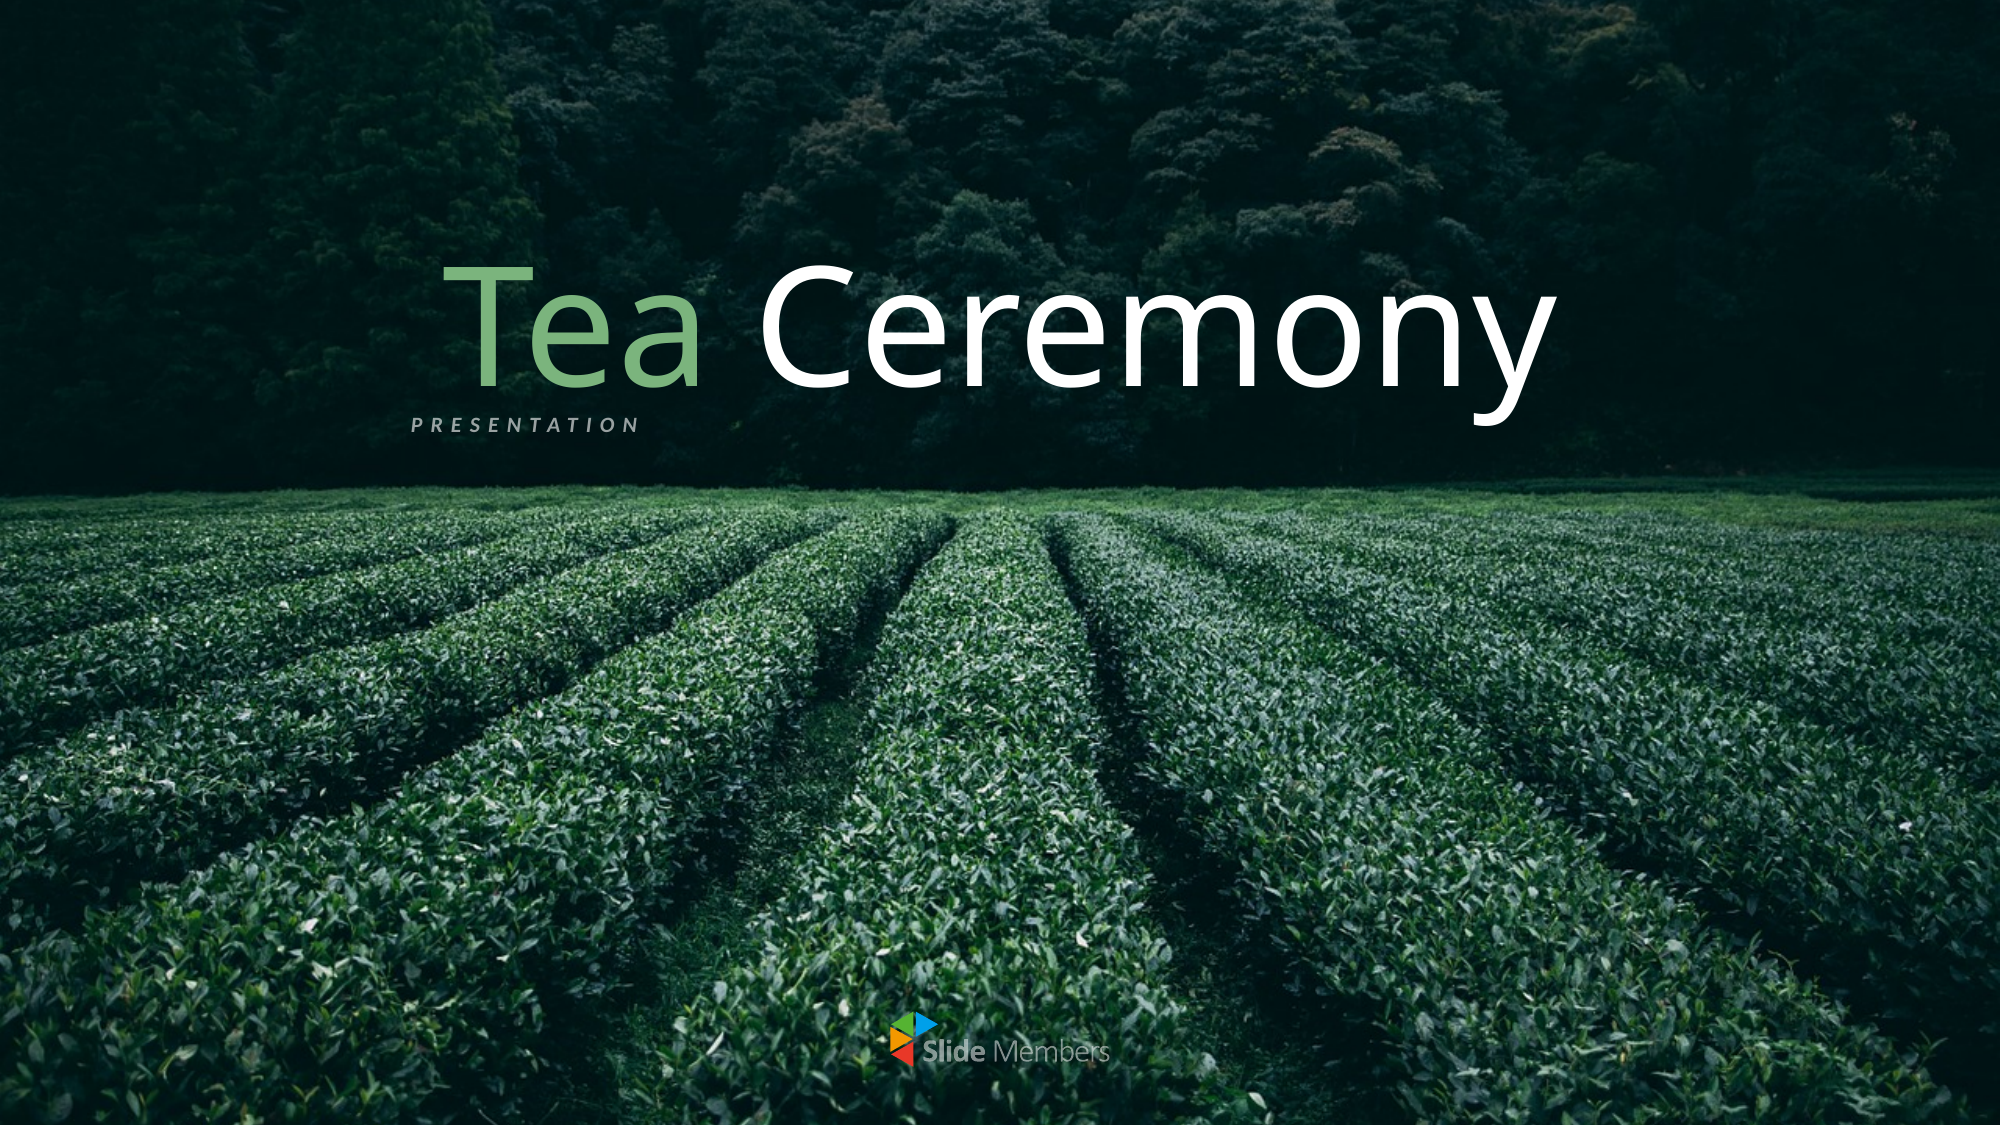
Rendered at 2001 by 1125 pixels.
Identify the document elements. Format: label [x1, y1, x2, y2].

picture [0, 0, 2000, 1125]
text_box [890, 1011, 1110, 1067]
